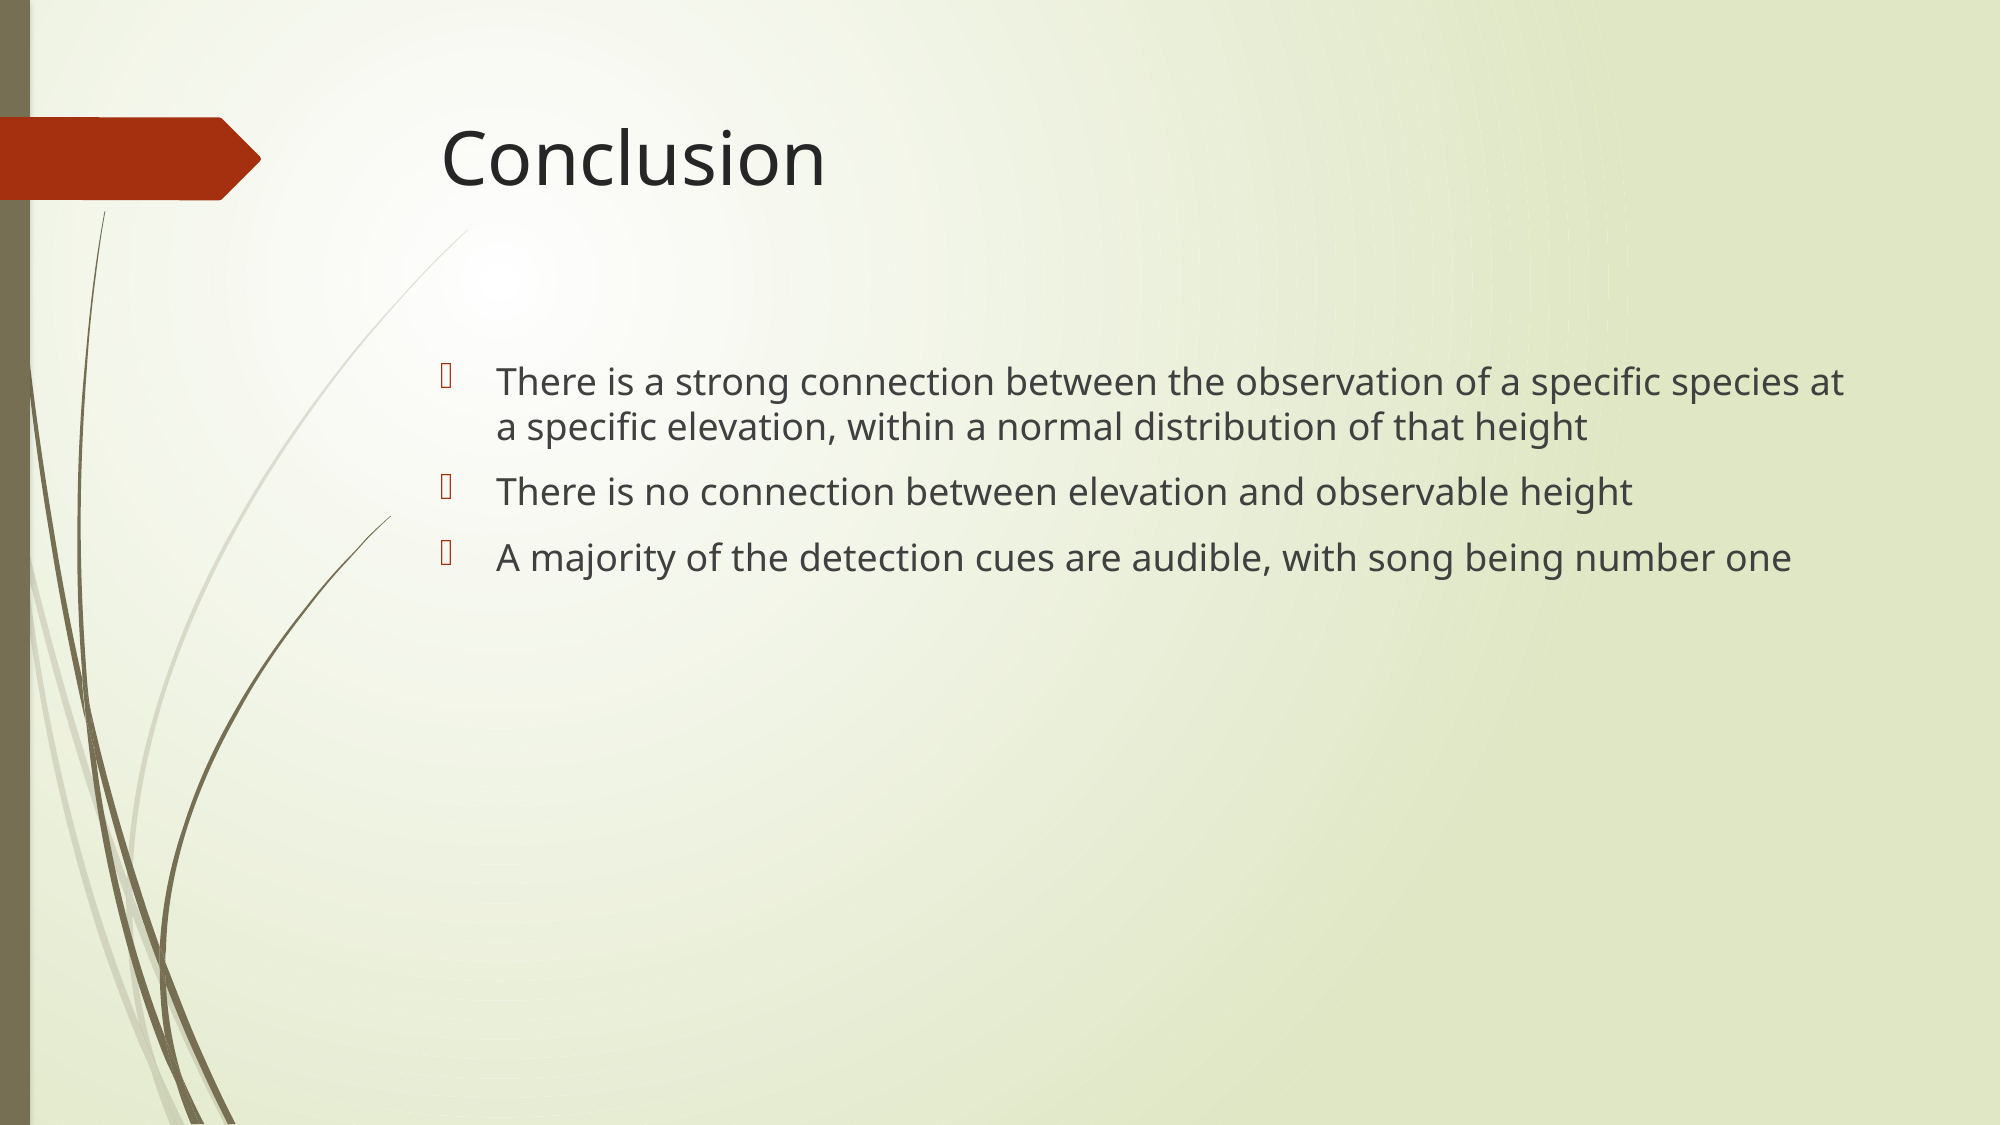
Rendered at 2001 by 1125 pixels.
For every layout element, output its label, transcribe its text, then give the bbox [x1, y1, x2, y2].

title Conclusion [425, 102, 1888, 313]
list There is a strong connection between the observation of a specific species at a specific elevation, within a normal distribution of that height There is no connection between elevation and observable height A majority of the detection cues are audible, with song being number one [424, 350, 1888, 970]
